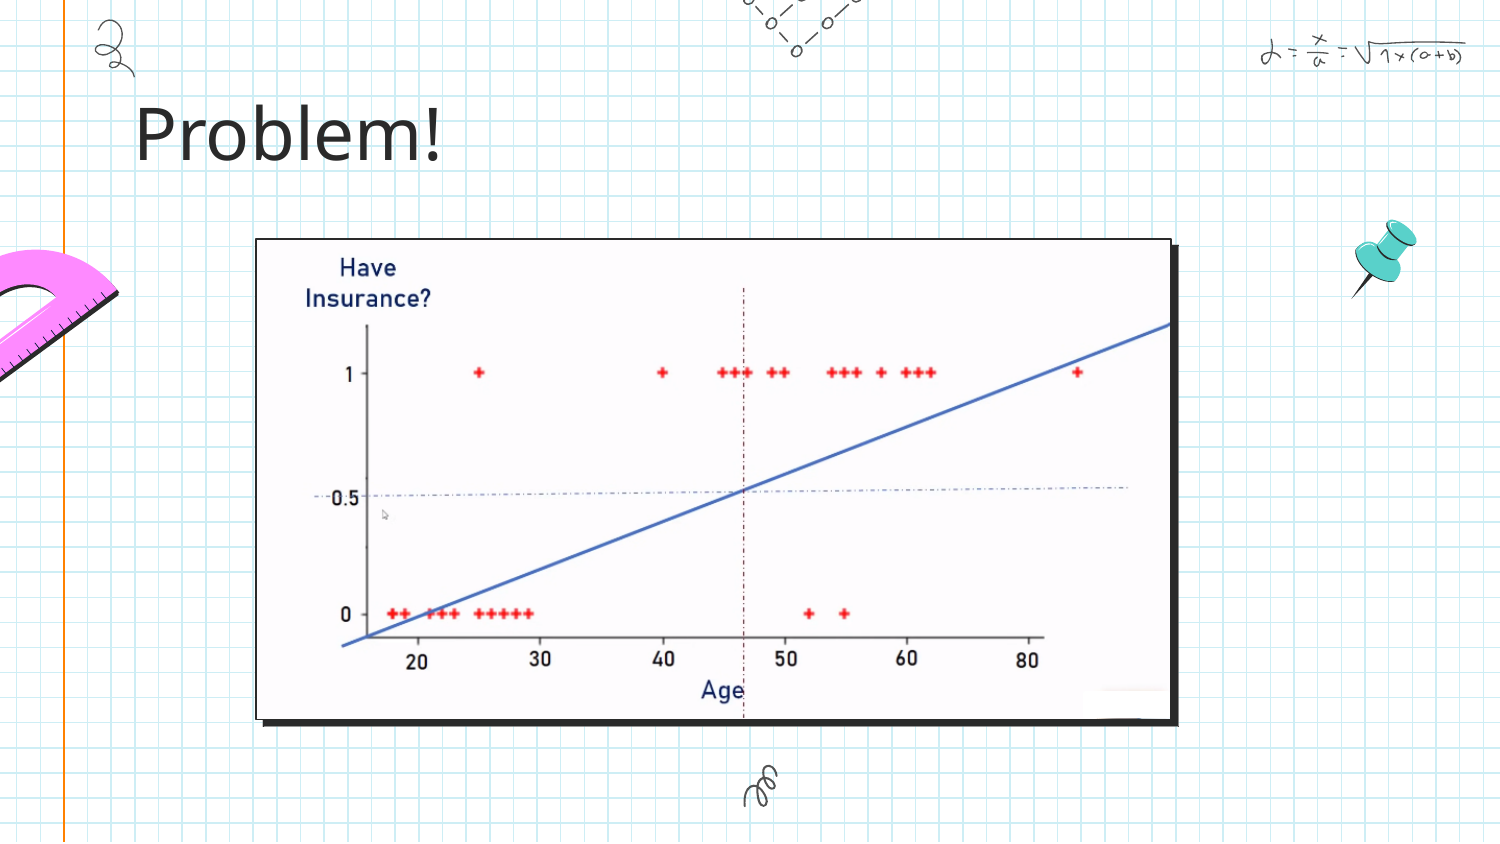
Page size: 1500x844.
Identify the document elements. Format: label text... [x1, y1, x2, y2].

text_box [256, 239, 1171, 719]
title Problem! [118, 72, 1382, 167]
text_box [1337, 232, 1427, 291]
